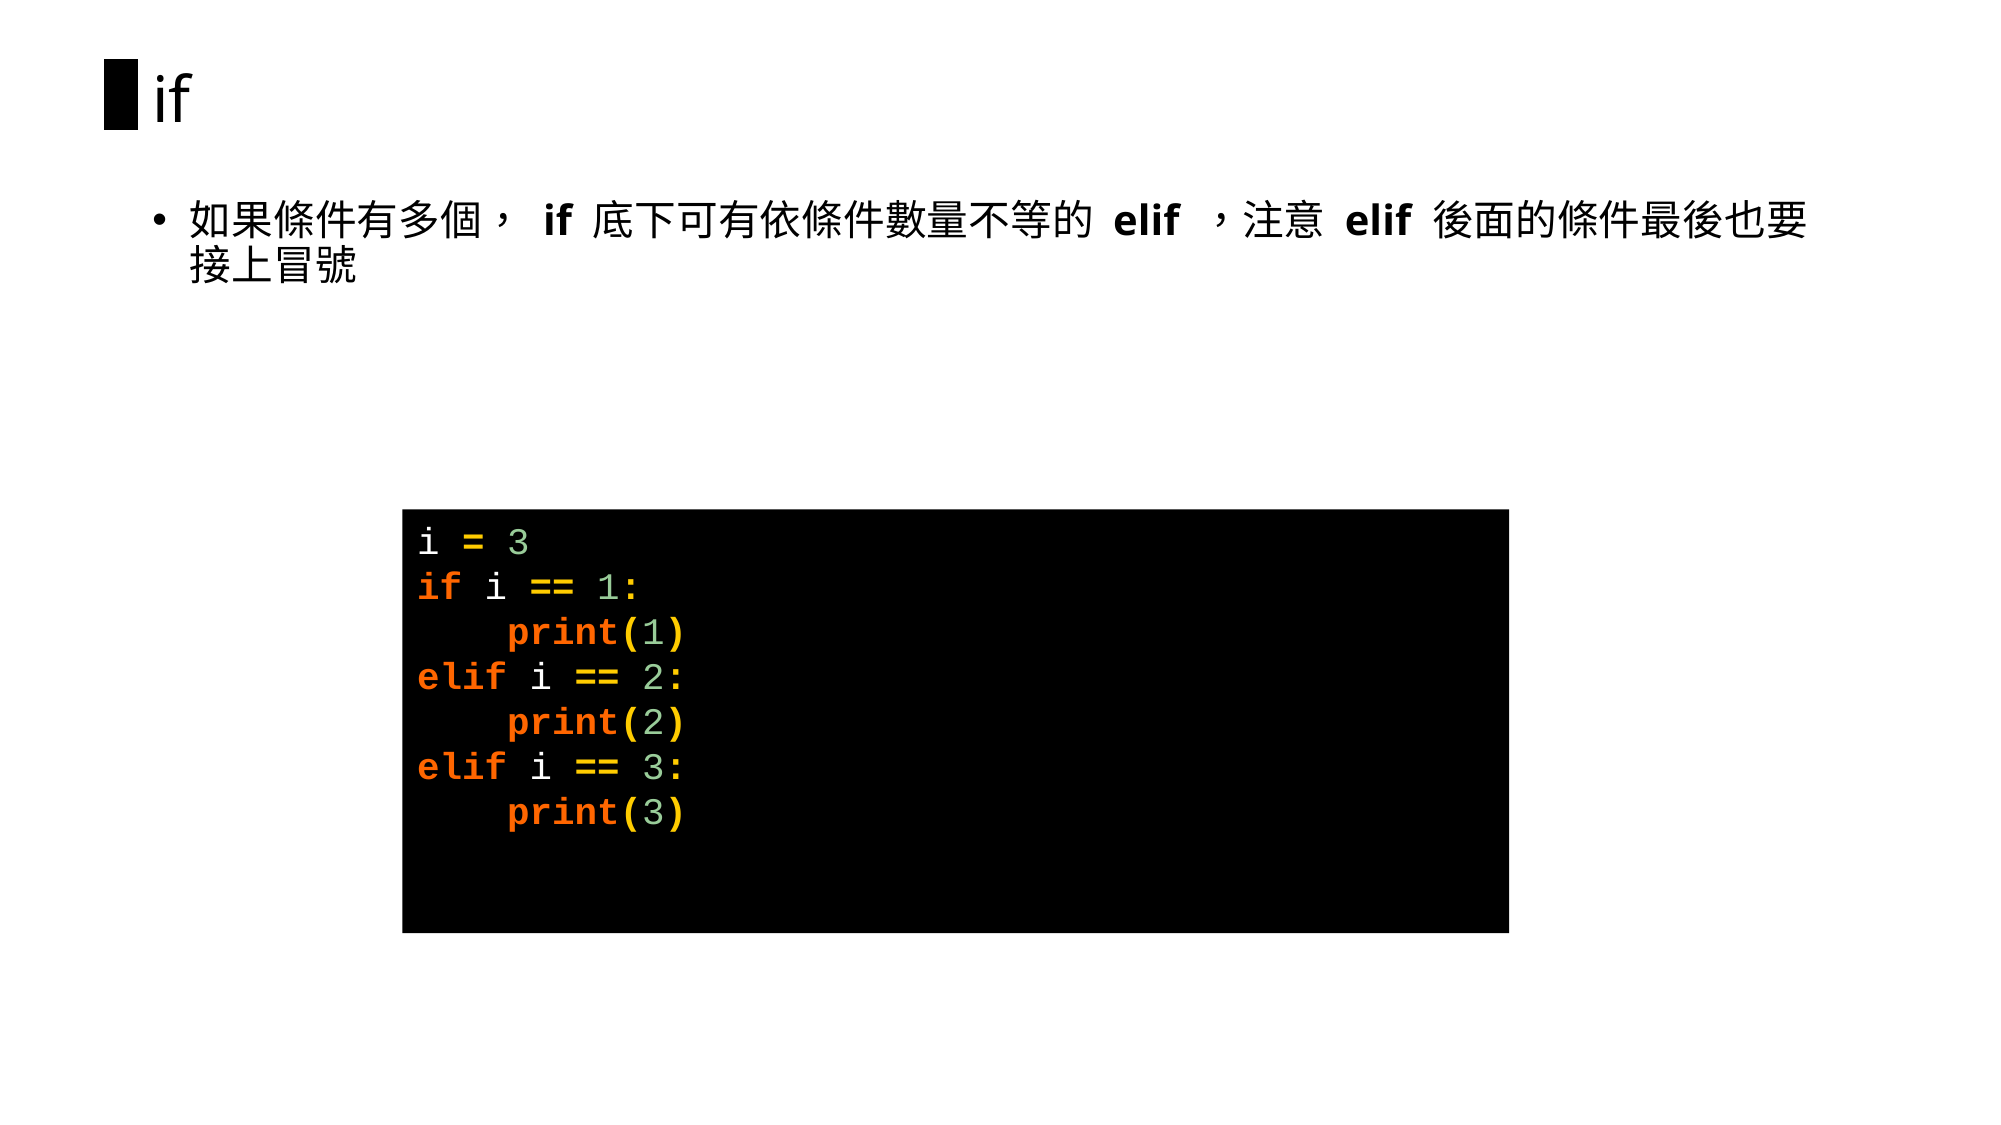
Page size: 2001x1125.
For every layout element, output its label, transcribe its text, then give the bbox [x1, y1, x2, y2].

list 如果條件有多個， if 底下可有依條件數量不等的 elif ，注意 elif 後面的條件最後也要接上冒號 [137, 191, 1863, 1014]
title if [137, 59, 1863, 145]
text_box i = 3 if i == 1: print(1) elif i == 2: print(2) elif i == 3: print(3) [402, 509, 1510, 934]
